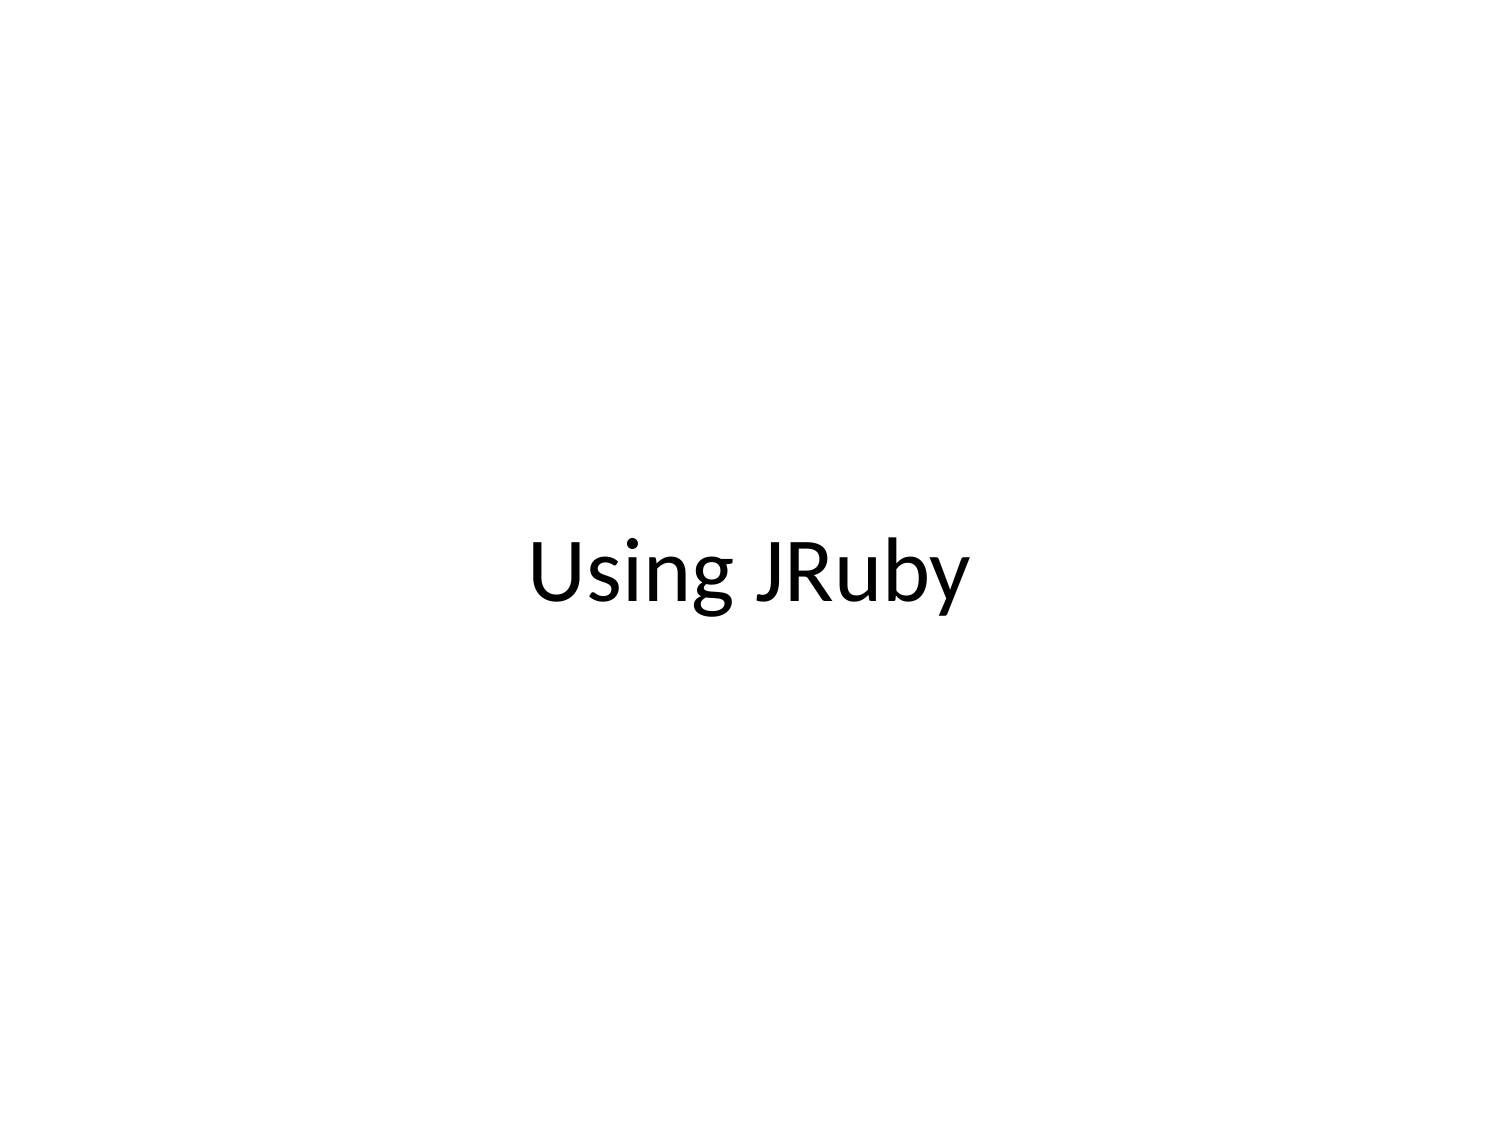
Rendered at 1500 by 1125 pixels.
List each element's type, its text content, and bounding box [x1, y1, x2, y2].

title Using JRuby [75, 470, 1425, 659]
